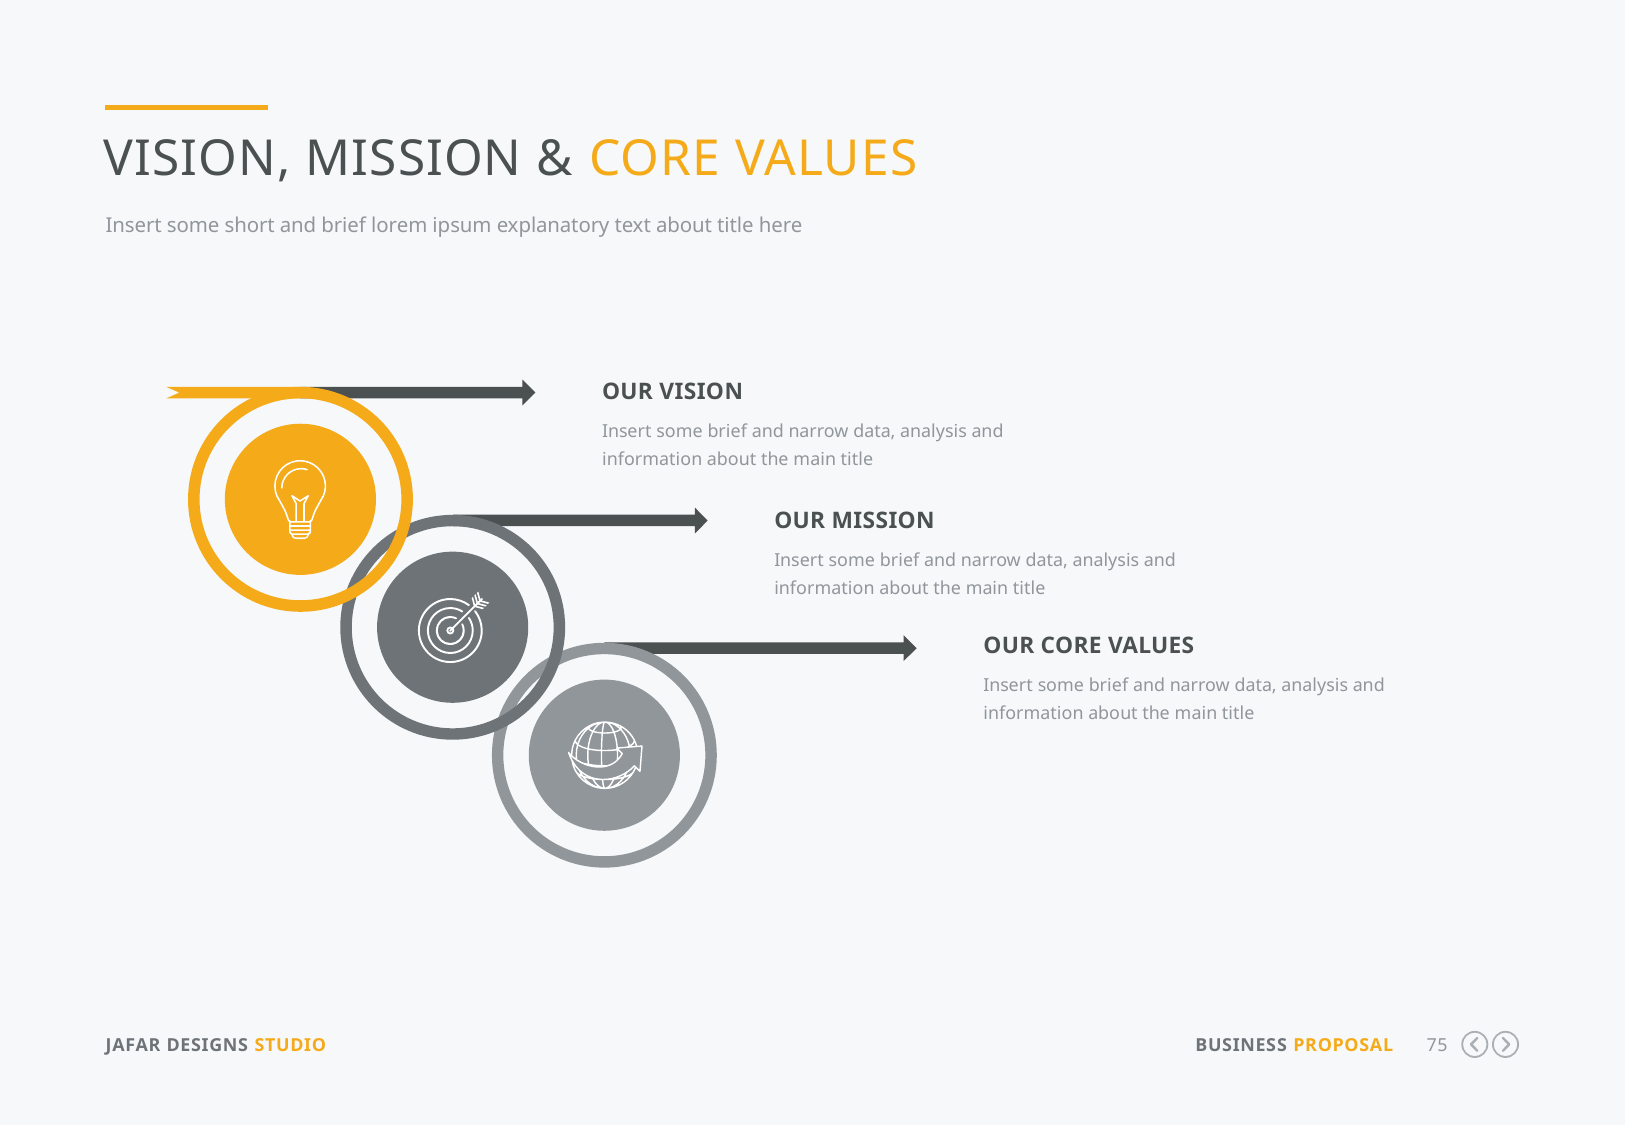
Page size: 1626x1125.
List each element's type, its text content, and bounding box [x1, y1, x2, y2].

text_box [459, 507, 708, 534]
text_box [376, 530, 396, 562]
list Insert some short and brief lorem ipsum explanatory text about title here [105, 209, 1519, 241]
text_box [307, 379, 536, 406]
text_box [377, 551, 529, 703]
text_box [612, 635, 917, 662]
text_box [491, 642, 717, 868]
text_box [188, 399, 377, 612]
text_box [224, 423, 376, 575]
text_box [407, 514, 566, 679]
list Vision, Mission & Core Values [103, 125, 1518, 188]
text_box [528, 679, 680, 831]
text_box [983, 631, 1459, 724]
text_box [774, 505, 1250, 599]
text_box [166, 386, 301, 399]
text_box [340, 598, 528, 740]
text_box [347, 575, 366, 588]
text_box [301, 386, 413, 551]
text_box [601, 377, 1078, 471]
